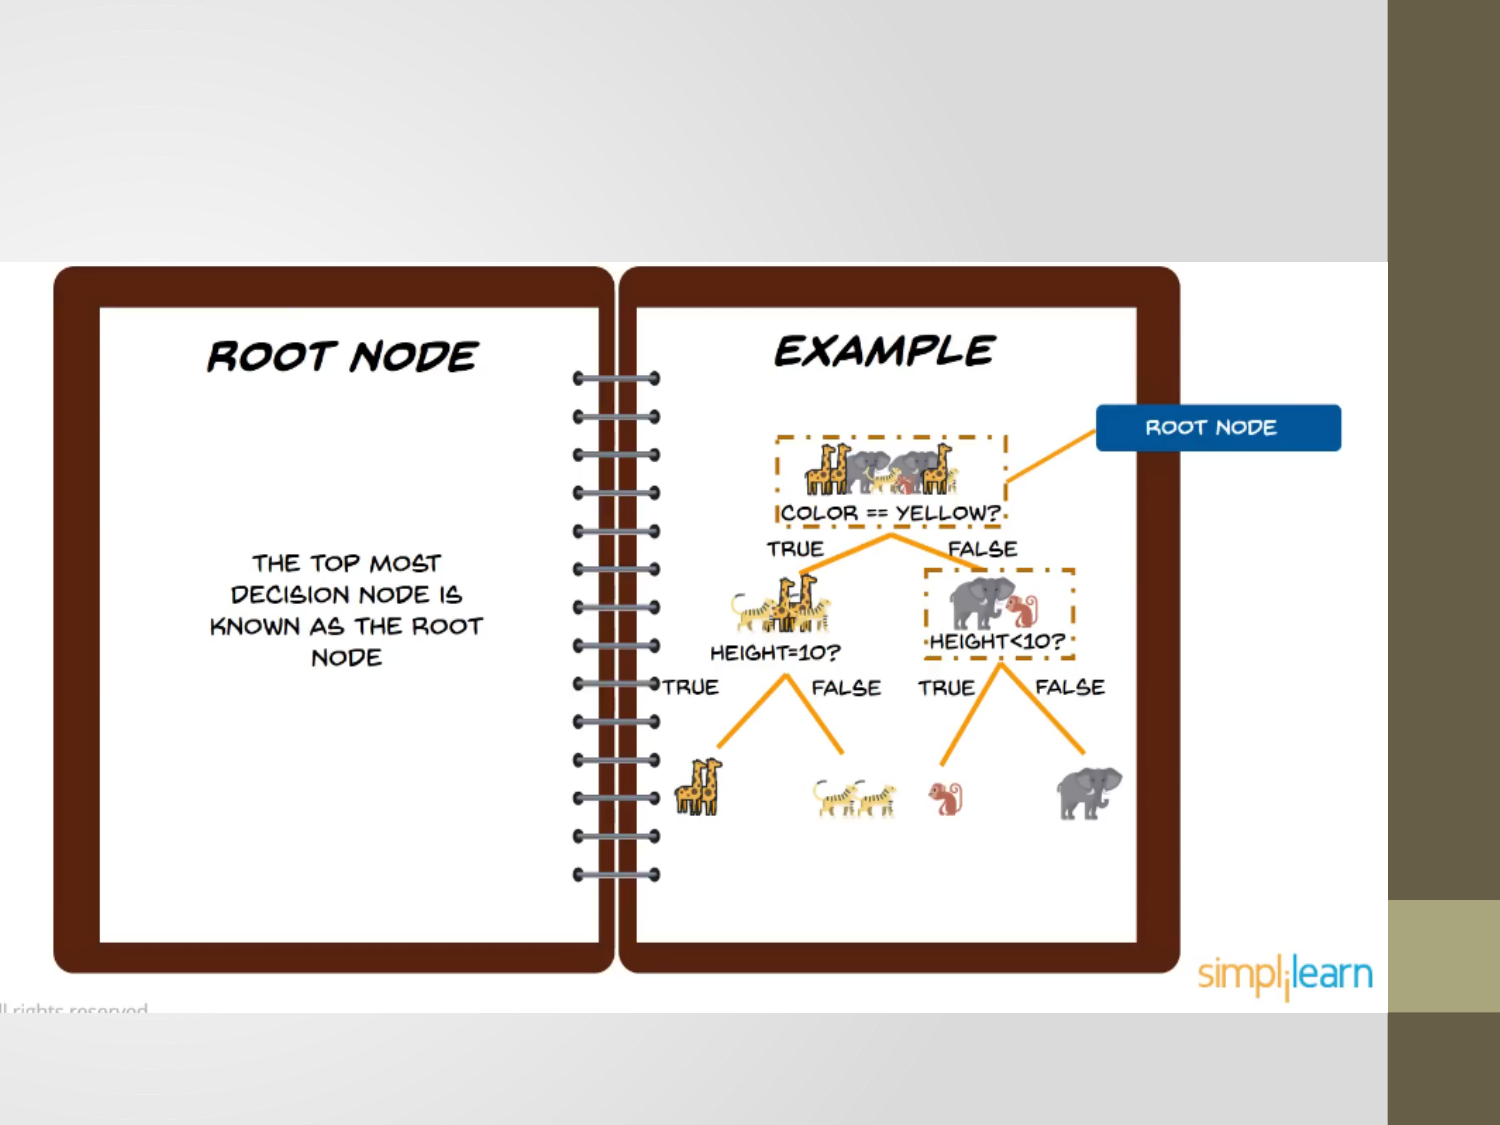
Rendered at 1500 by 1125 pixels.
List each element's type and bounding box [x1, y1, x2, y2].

list [0, 261, 1388, 1013]
